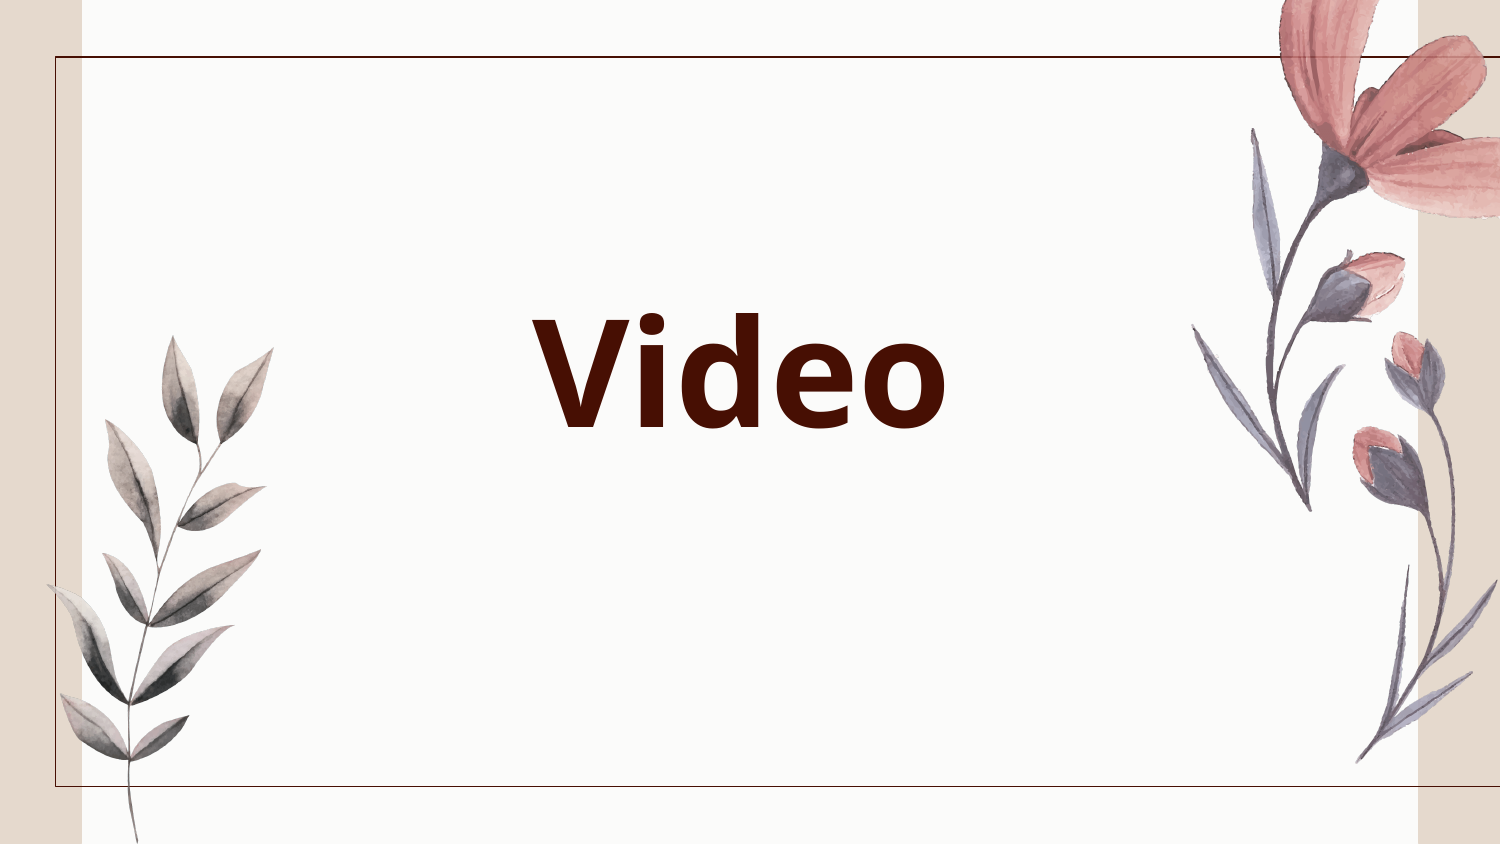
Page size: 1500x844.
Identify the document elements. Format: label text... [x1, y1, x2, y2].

picture [55, 335, 274, 787]
title Video [426, 305, 1058, 473]
